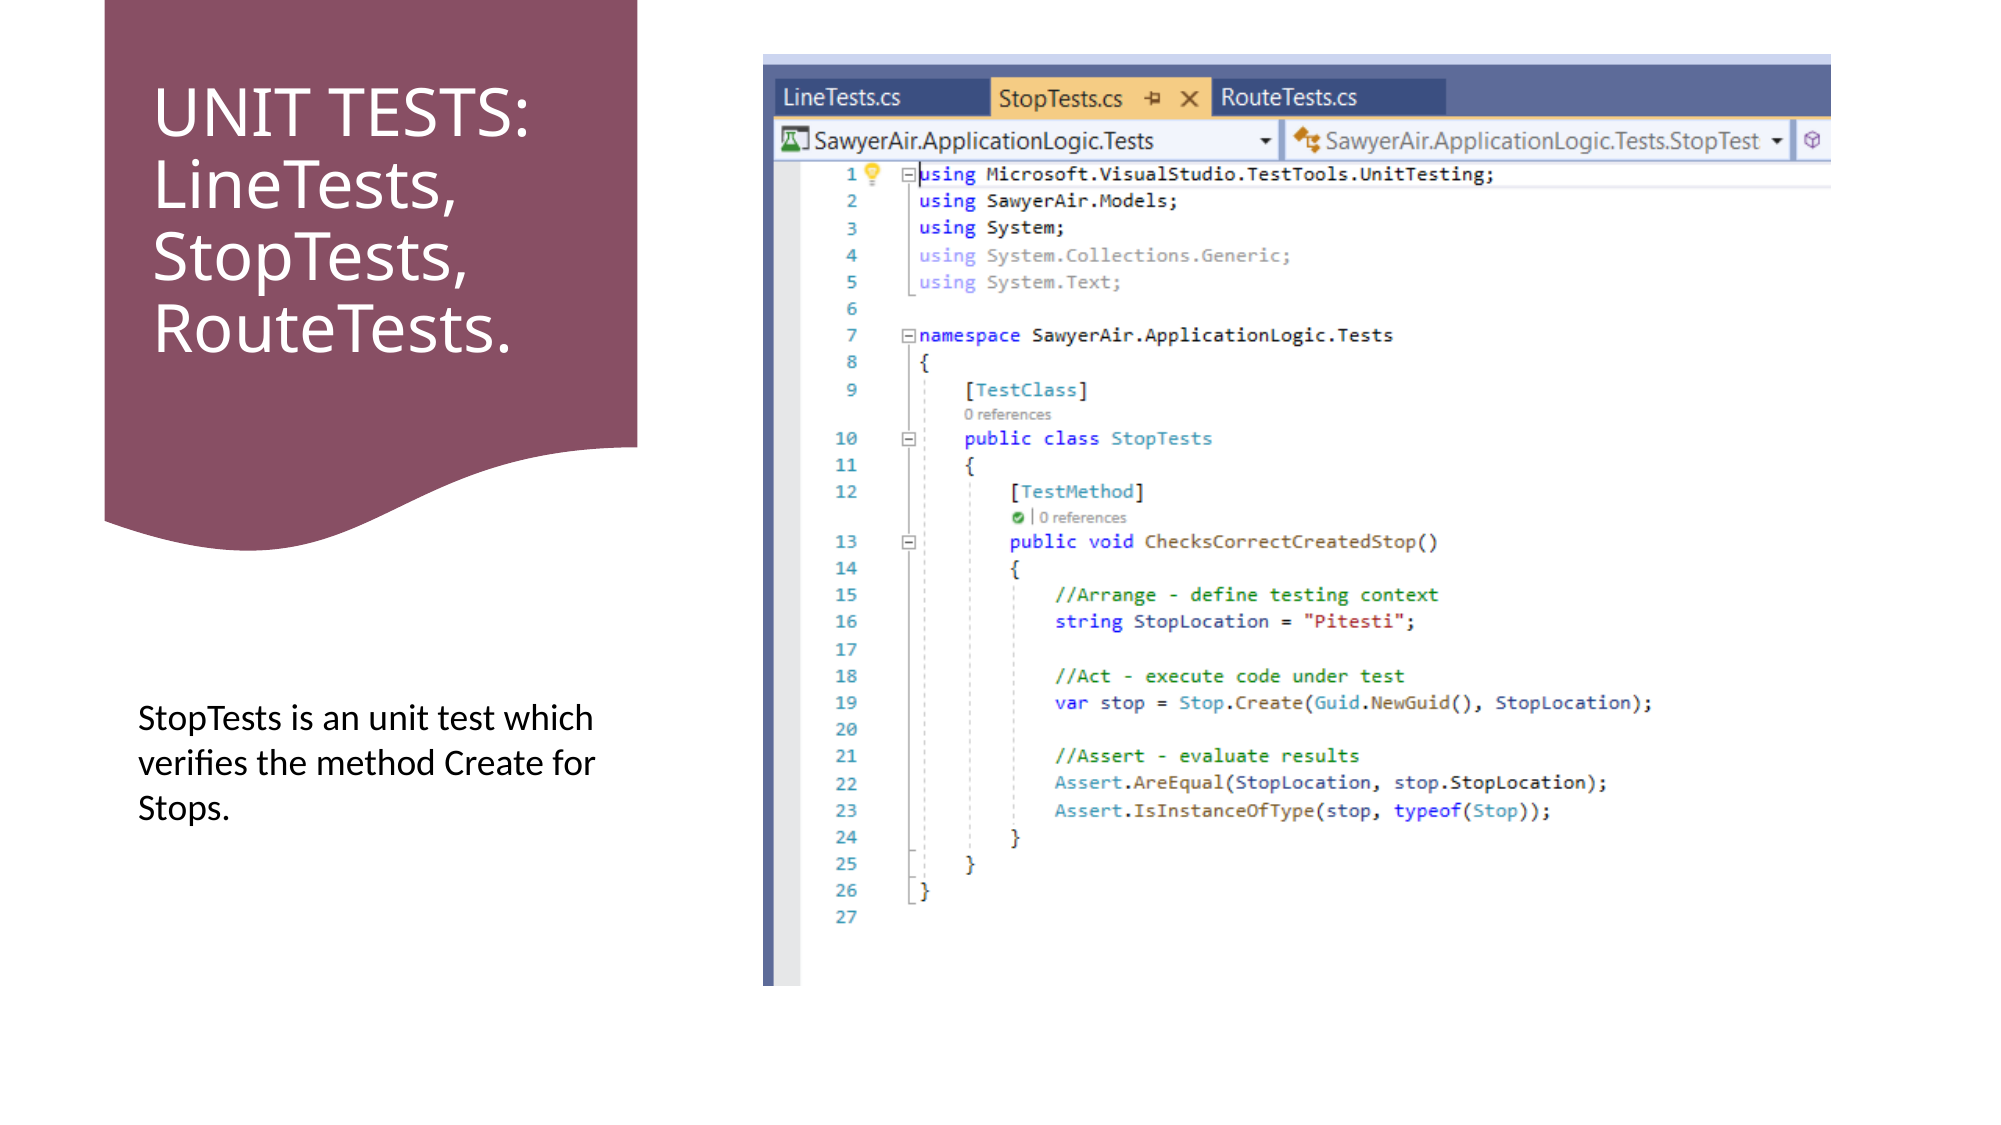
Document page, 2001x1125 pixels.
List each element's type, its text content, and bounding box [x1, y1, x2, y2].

text_box StopTests is an unit test which verifies the method Create for Stops. or Stops. [123, 685, 638, 881]
picture [763, 54, 1831, 986]
text_box [103, 0, 639, 552]
title UNIT TESTS: LineTests, StopTests, RouteTests. [137, 28, 604, 417]
